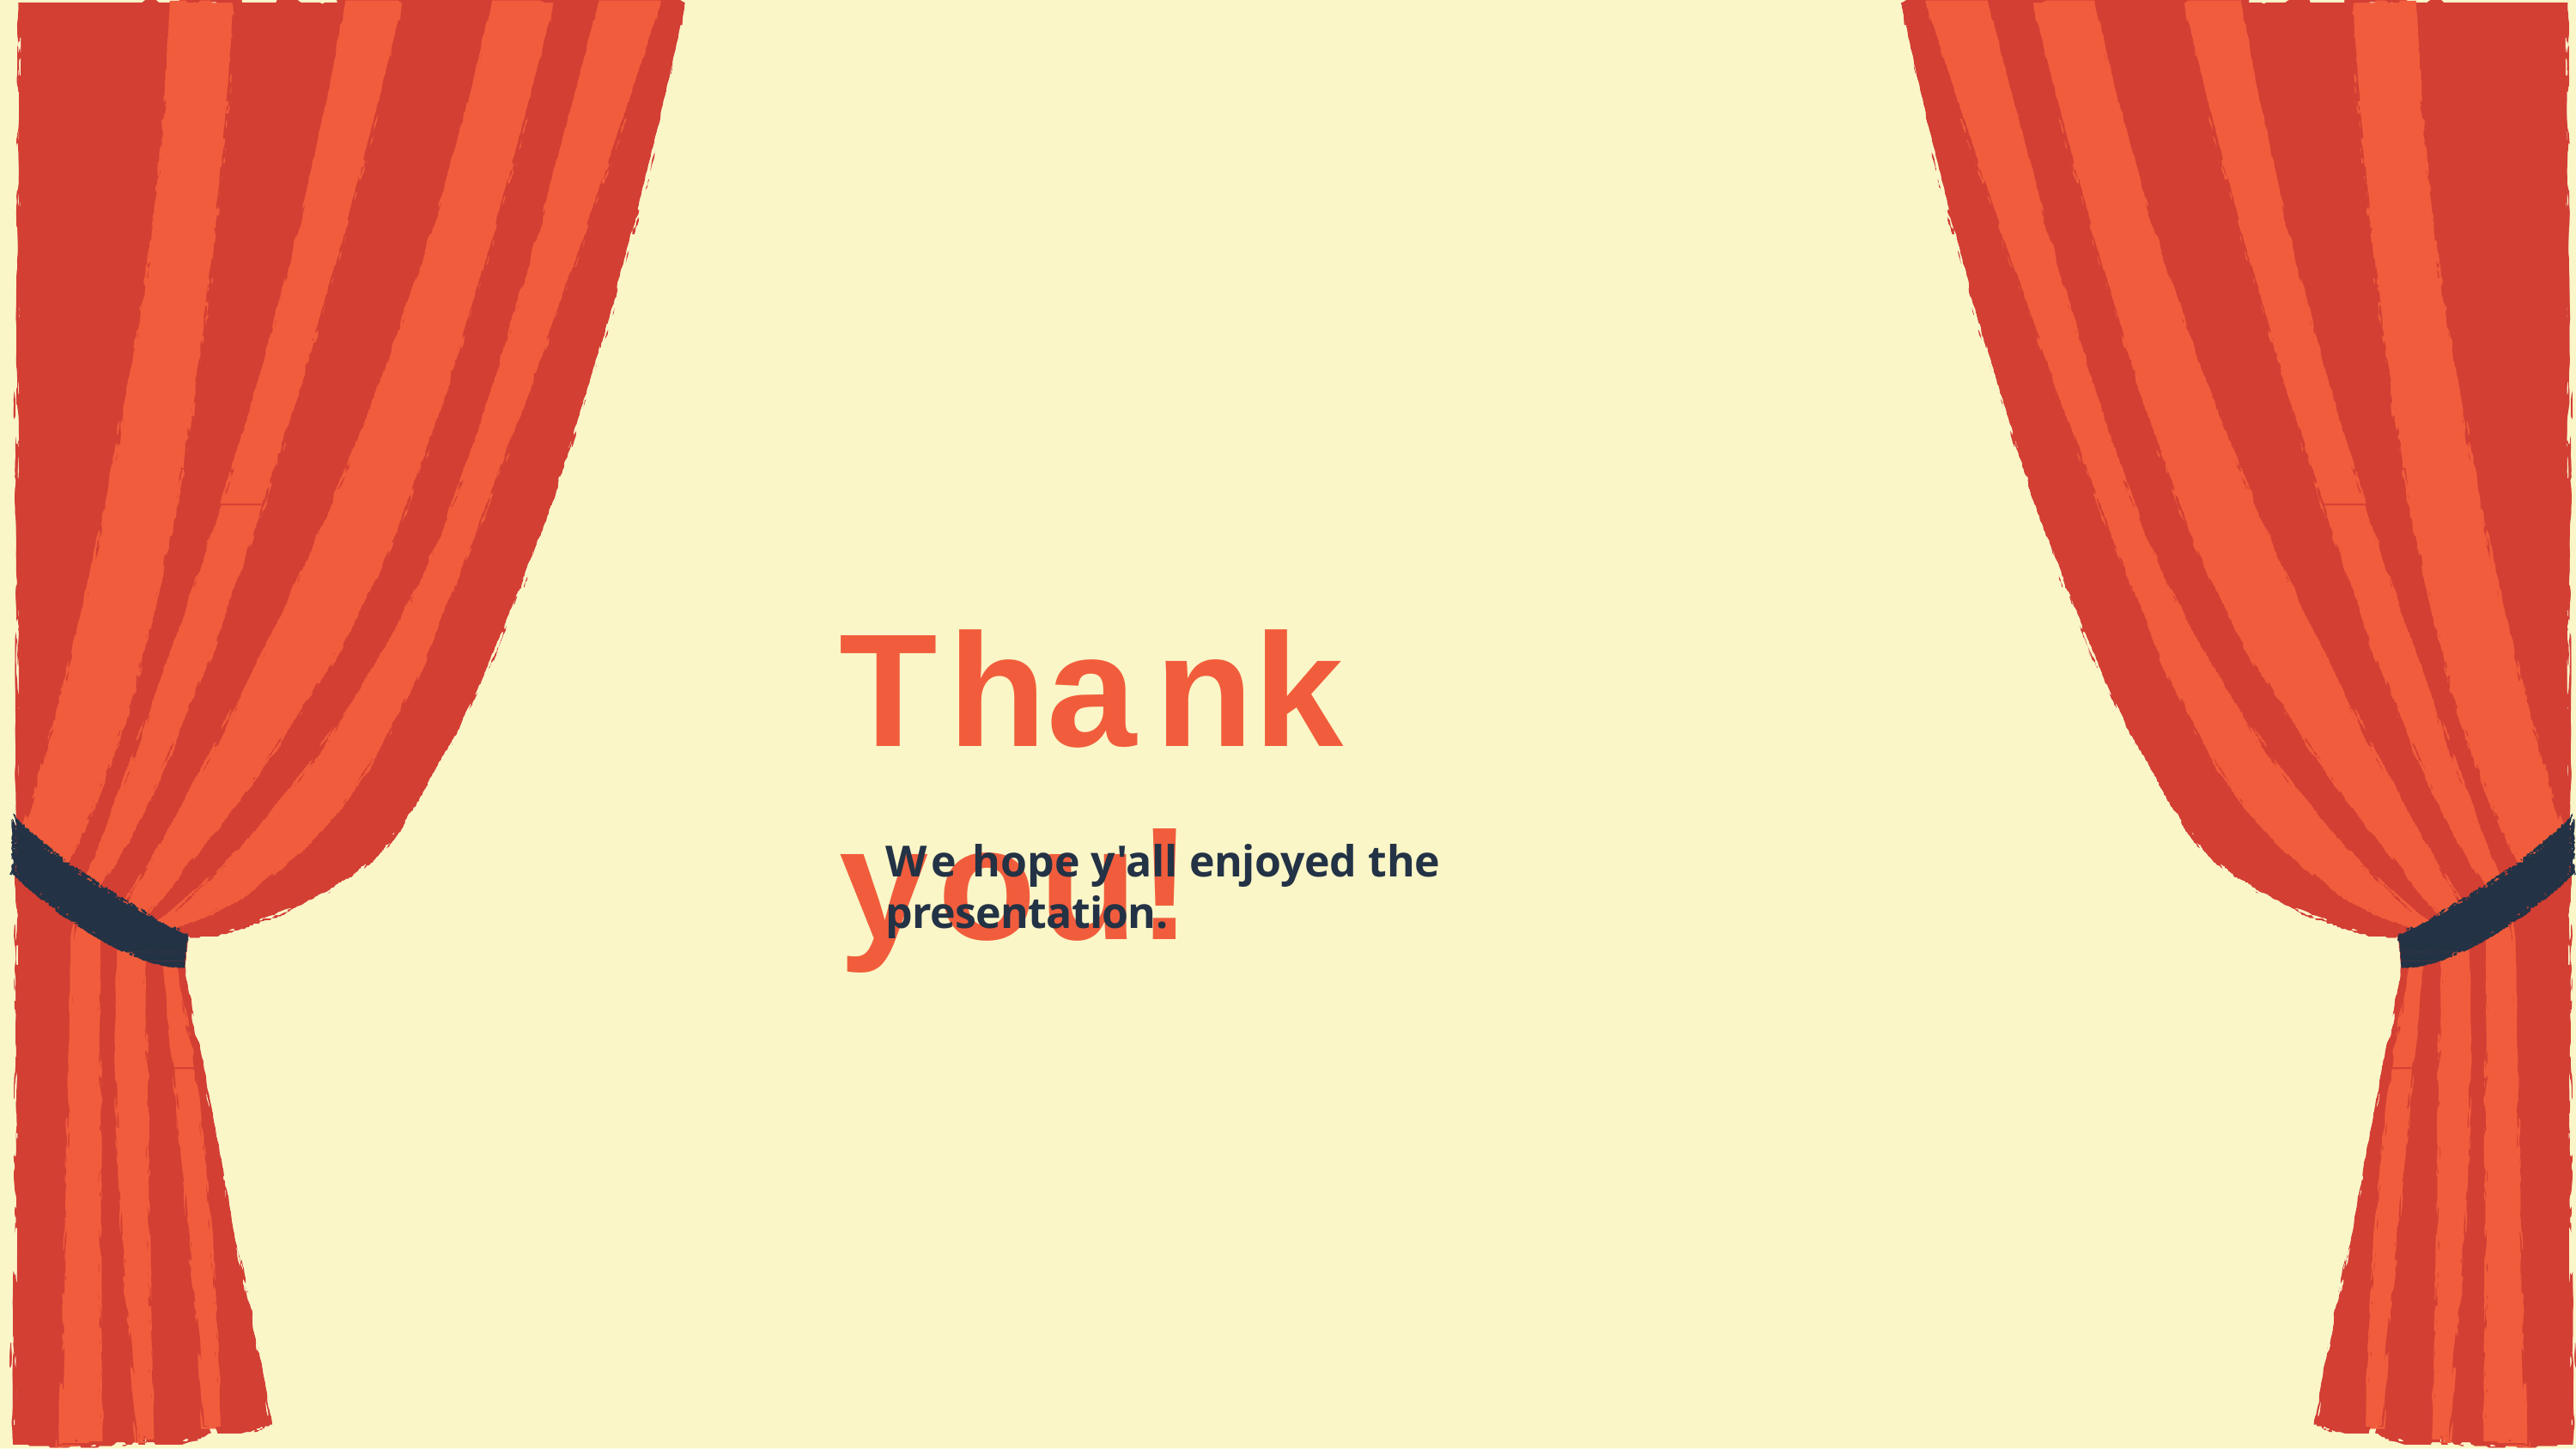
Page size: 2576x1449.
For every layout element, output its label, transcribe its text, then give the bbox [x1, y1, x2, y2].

title Thank you! [837, 583, 1739, 972]
text_box We hope y'all enjoyed the presentation. [884, 832, 1692, 937]
picture [1901, 0, 2576, 1448]
picture [9, 0, 685, 1448]
